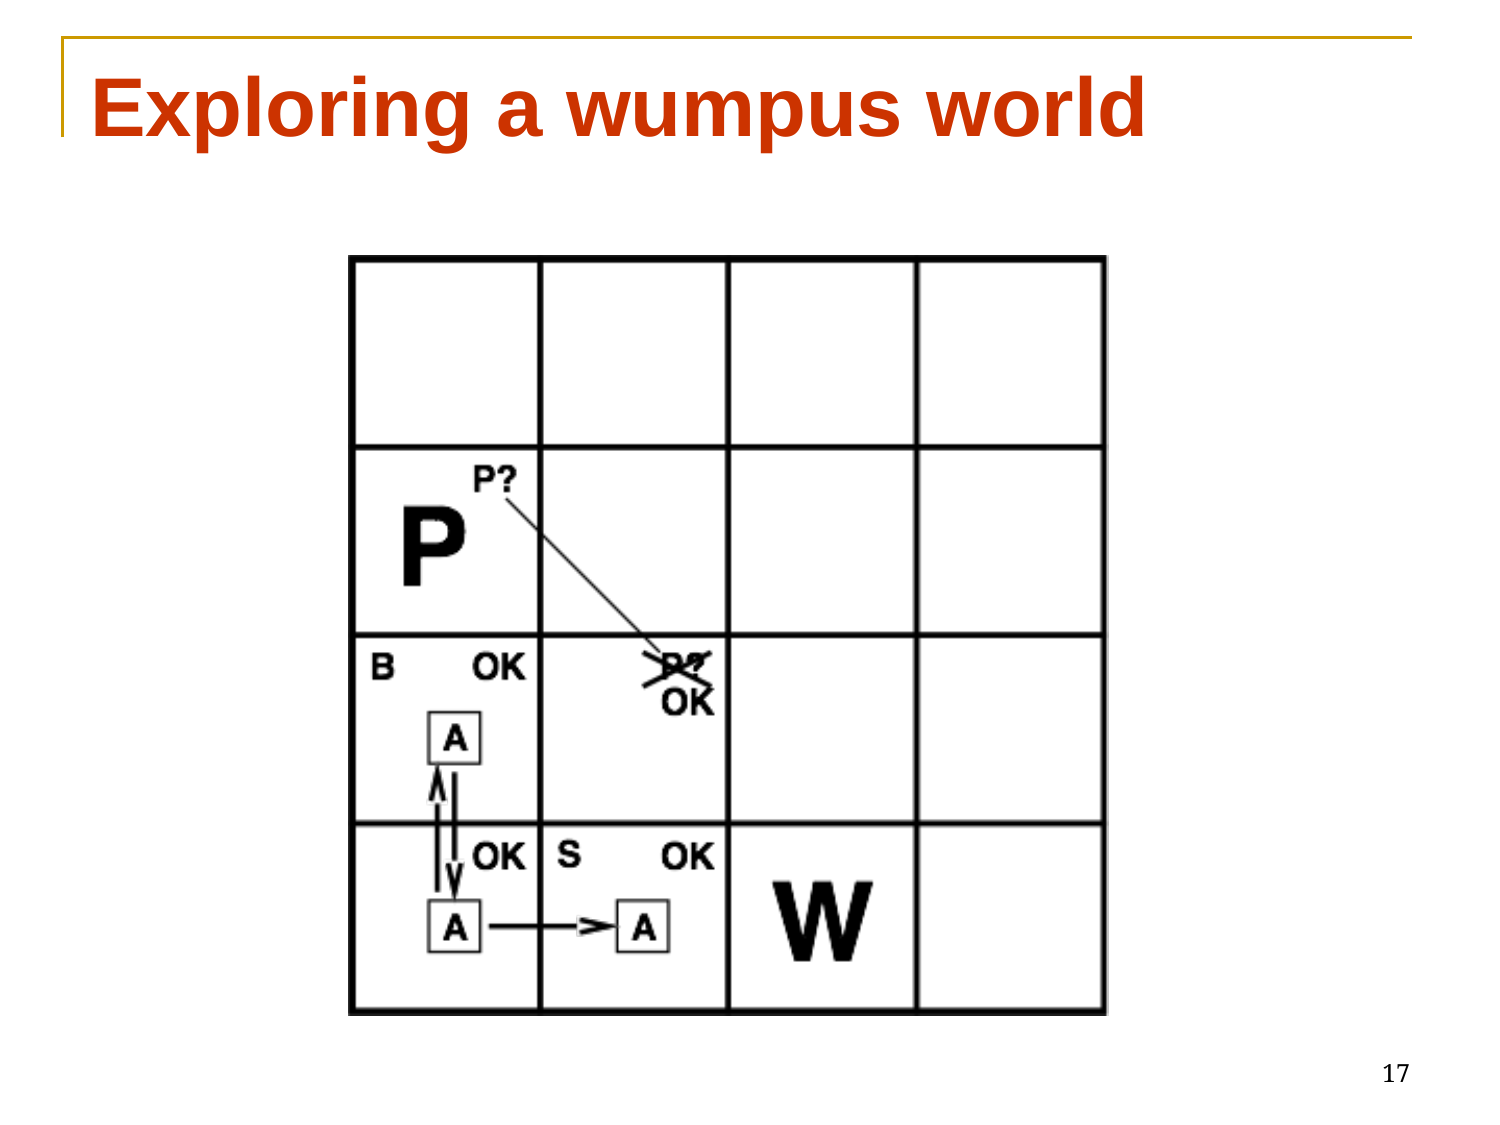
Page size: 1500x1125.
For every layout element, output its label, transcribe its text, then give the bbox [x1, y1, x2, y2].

picture [348, 255, 1109, 1016]
title Exploring a wumpus world [74, 45, 1426, 233]
slide_number 17 [1074, 1023, 1426, 1100]
